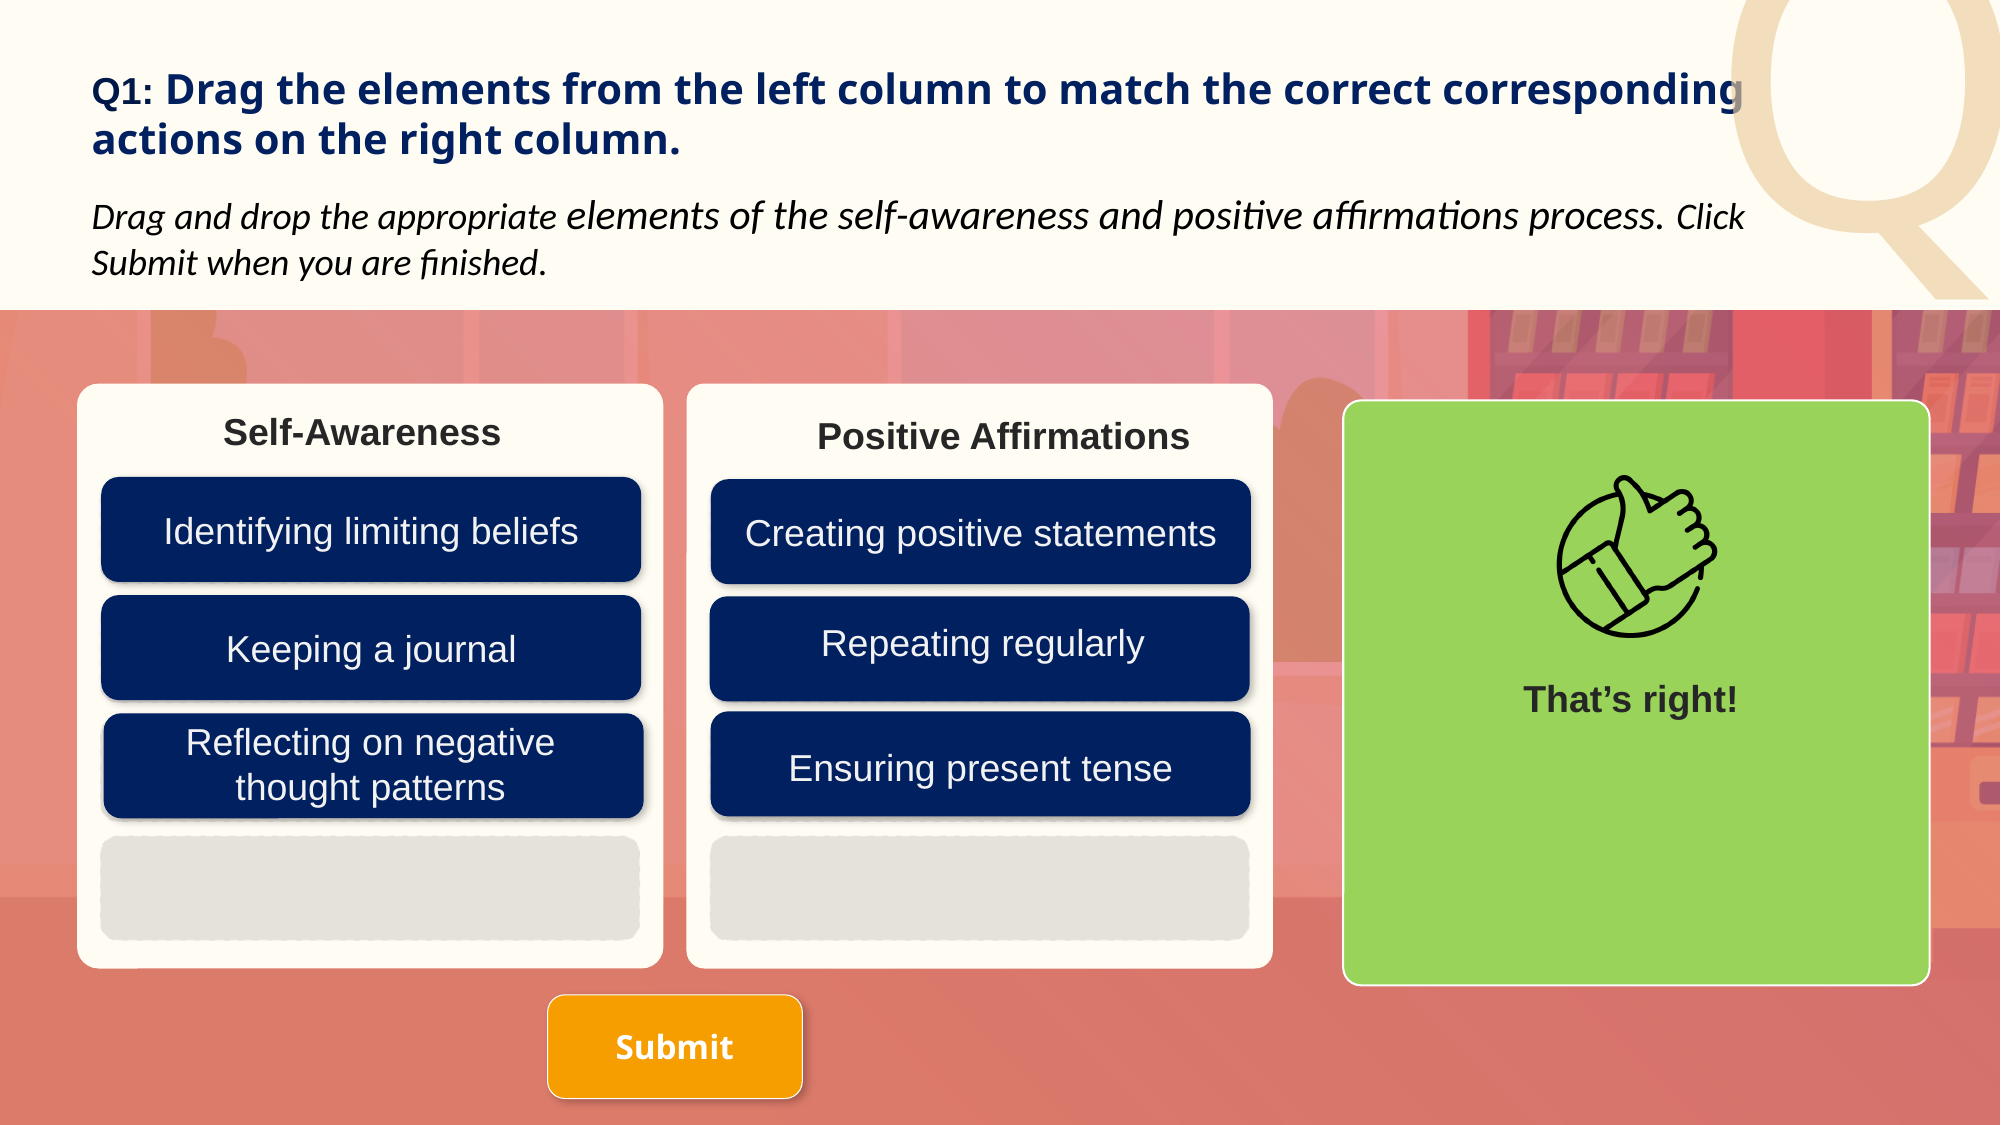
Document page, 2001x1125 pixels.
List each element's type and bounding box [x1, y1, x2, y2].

text_box [76, 383, 1273, 969]
picture [0, 0, 2000, 1125]
text_box [1378, 475, 1895, 729]
